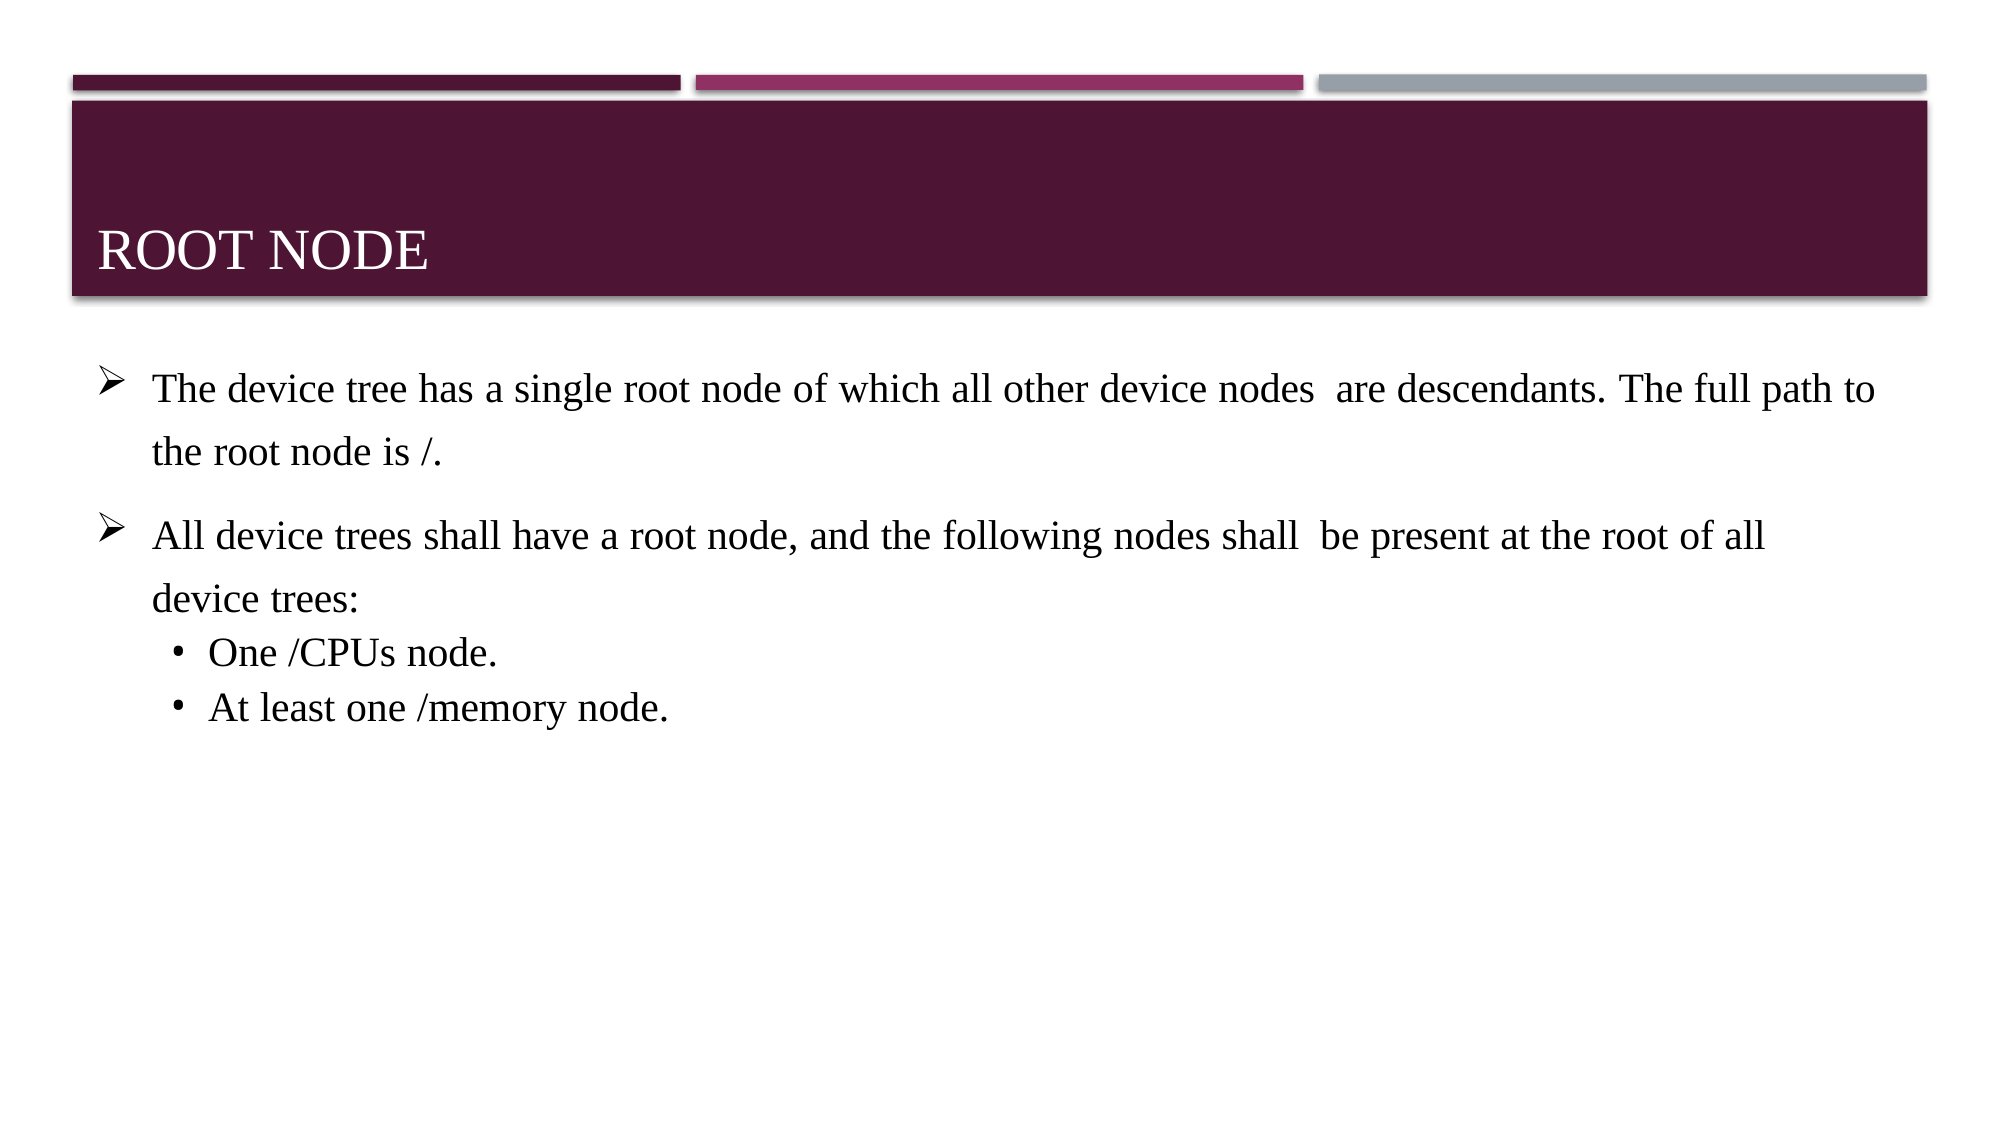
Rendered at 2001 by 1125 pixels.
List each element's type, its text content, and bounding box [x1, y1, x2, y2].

text_box The device tree has a single root node of which all other device nodes are descendants. The full path to the root node is /. All device trees shall have a root node, and the following nodes shall be present at the root of all device trees: One /CPUs node. At least one /memory node. [93, 338, 1905, 730]
title Root node [95, 91, 1905, 282]
